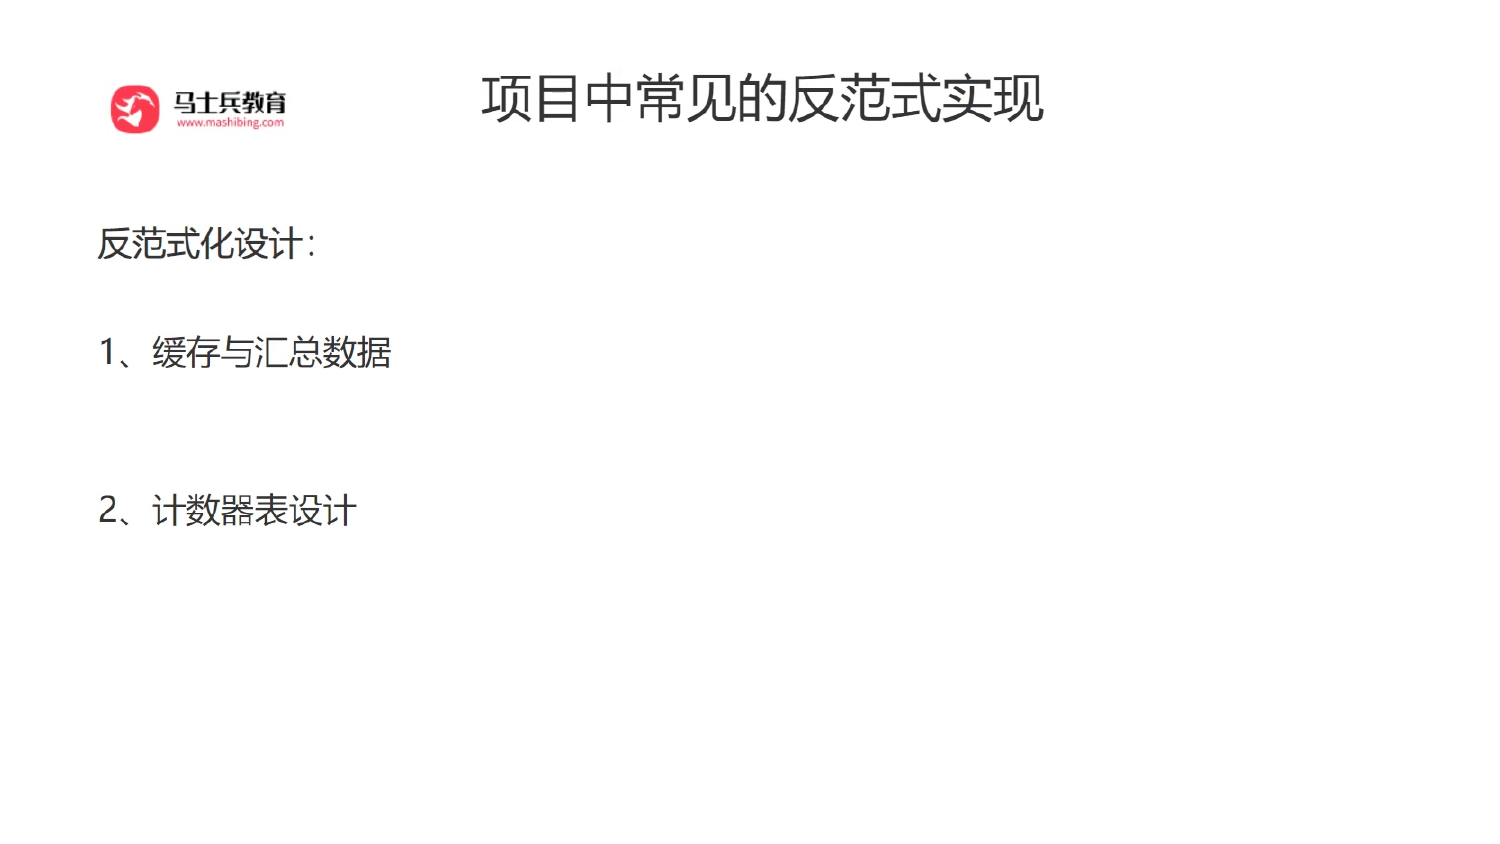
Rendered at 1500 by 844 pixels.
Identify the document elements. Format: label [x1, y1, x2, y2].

picture [70, 50, 1469, 795]
